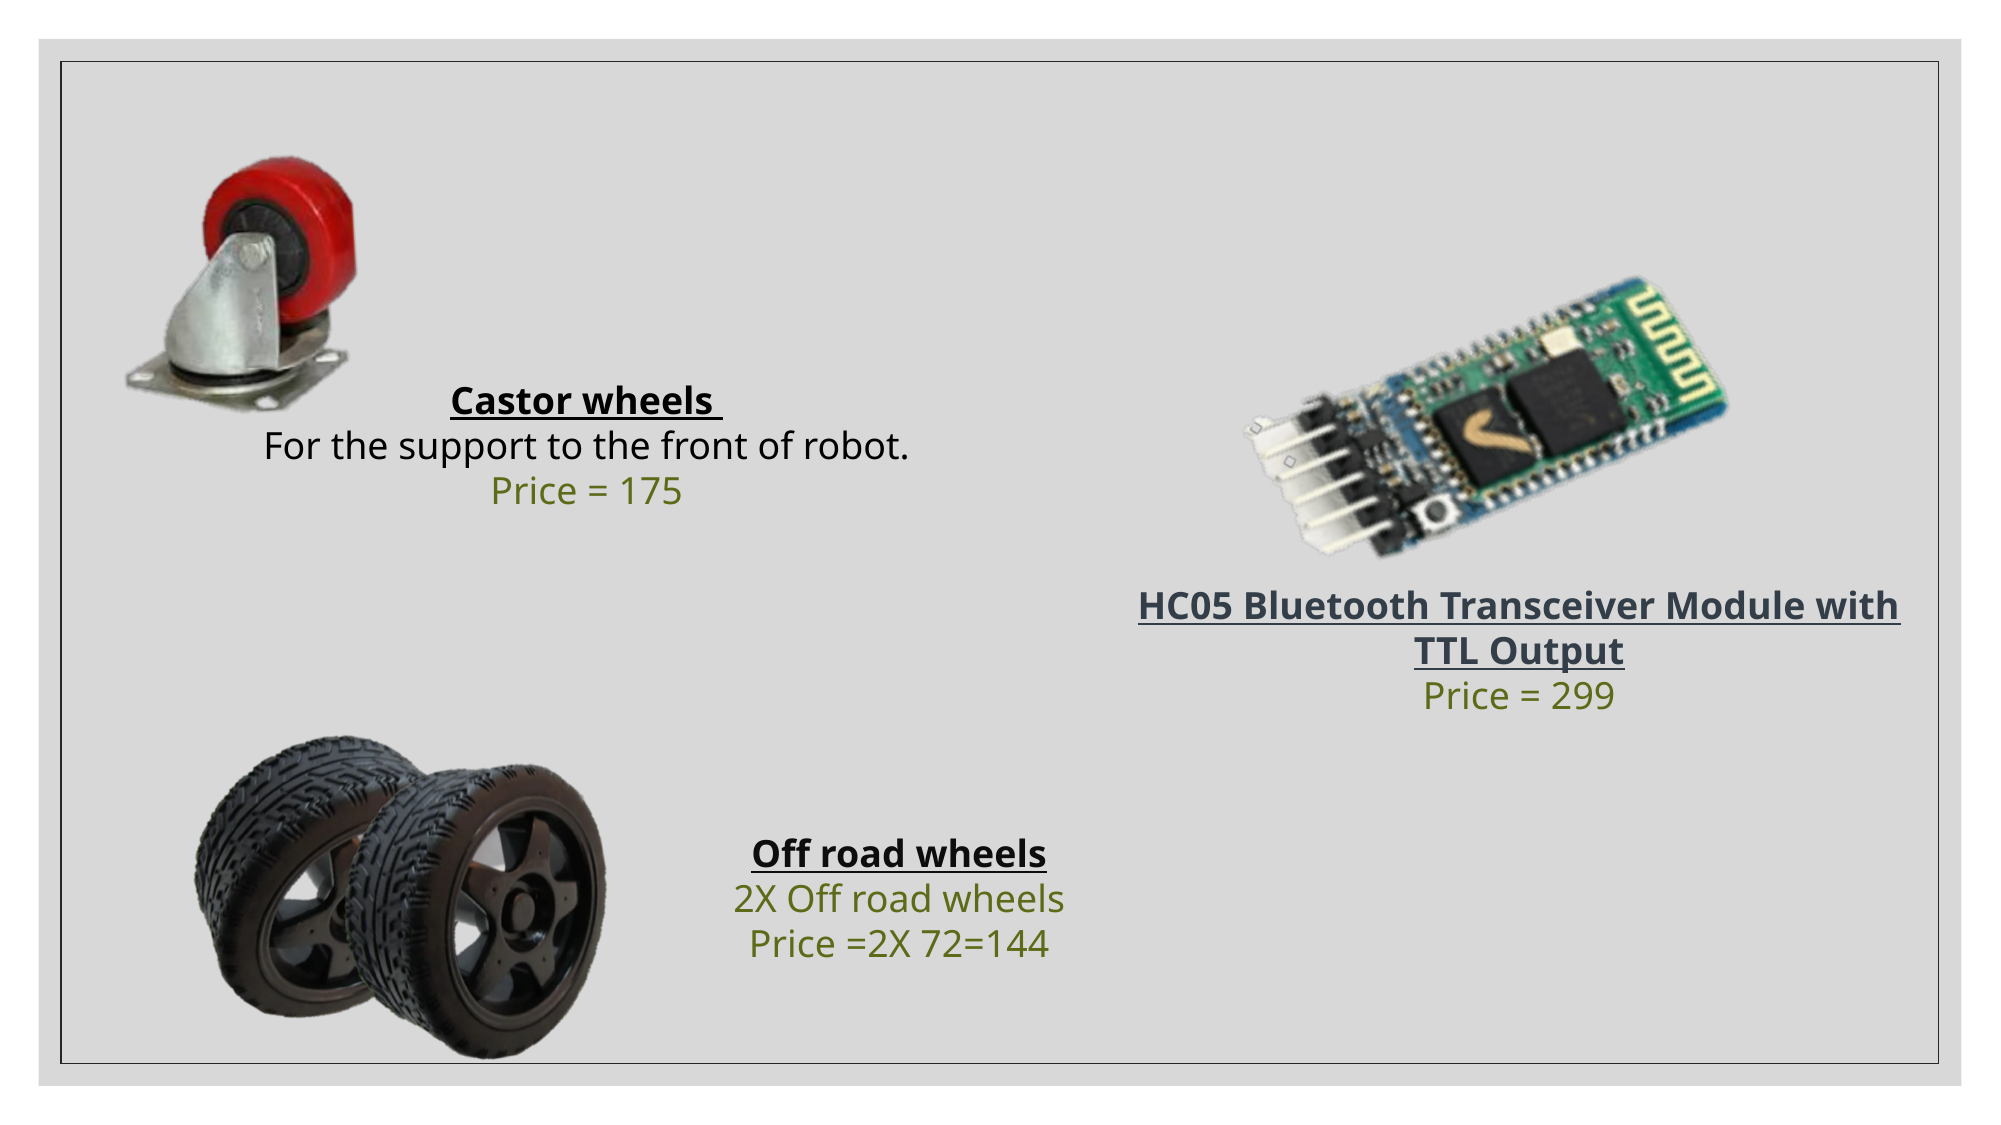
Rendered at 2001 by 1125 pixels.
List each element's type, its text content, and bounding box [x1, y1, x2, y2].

picture [1149, 88, 1826, 680]
picture [85, 134, 393, 452]
picture [95, 630, 693, 1116]
text_box Castor wheels For the support to the front of robot. Price = 175 [213, 369, 961, 565]
text_box Off road wheels 2X Off road wheels Price =2X 72=144 [672, 822, 1400, 973]
text_box HC05 Bluetooth Transceiver Module with TTL Output Price = 299 [1107, 574, 1931, 815]
